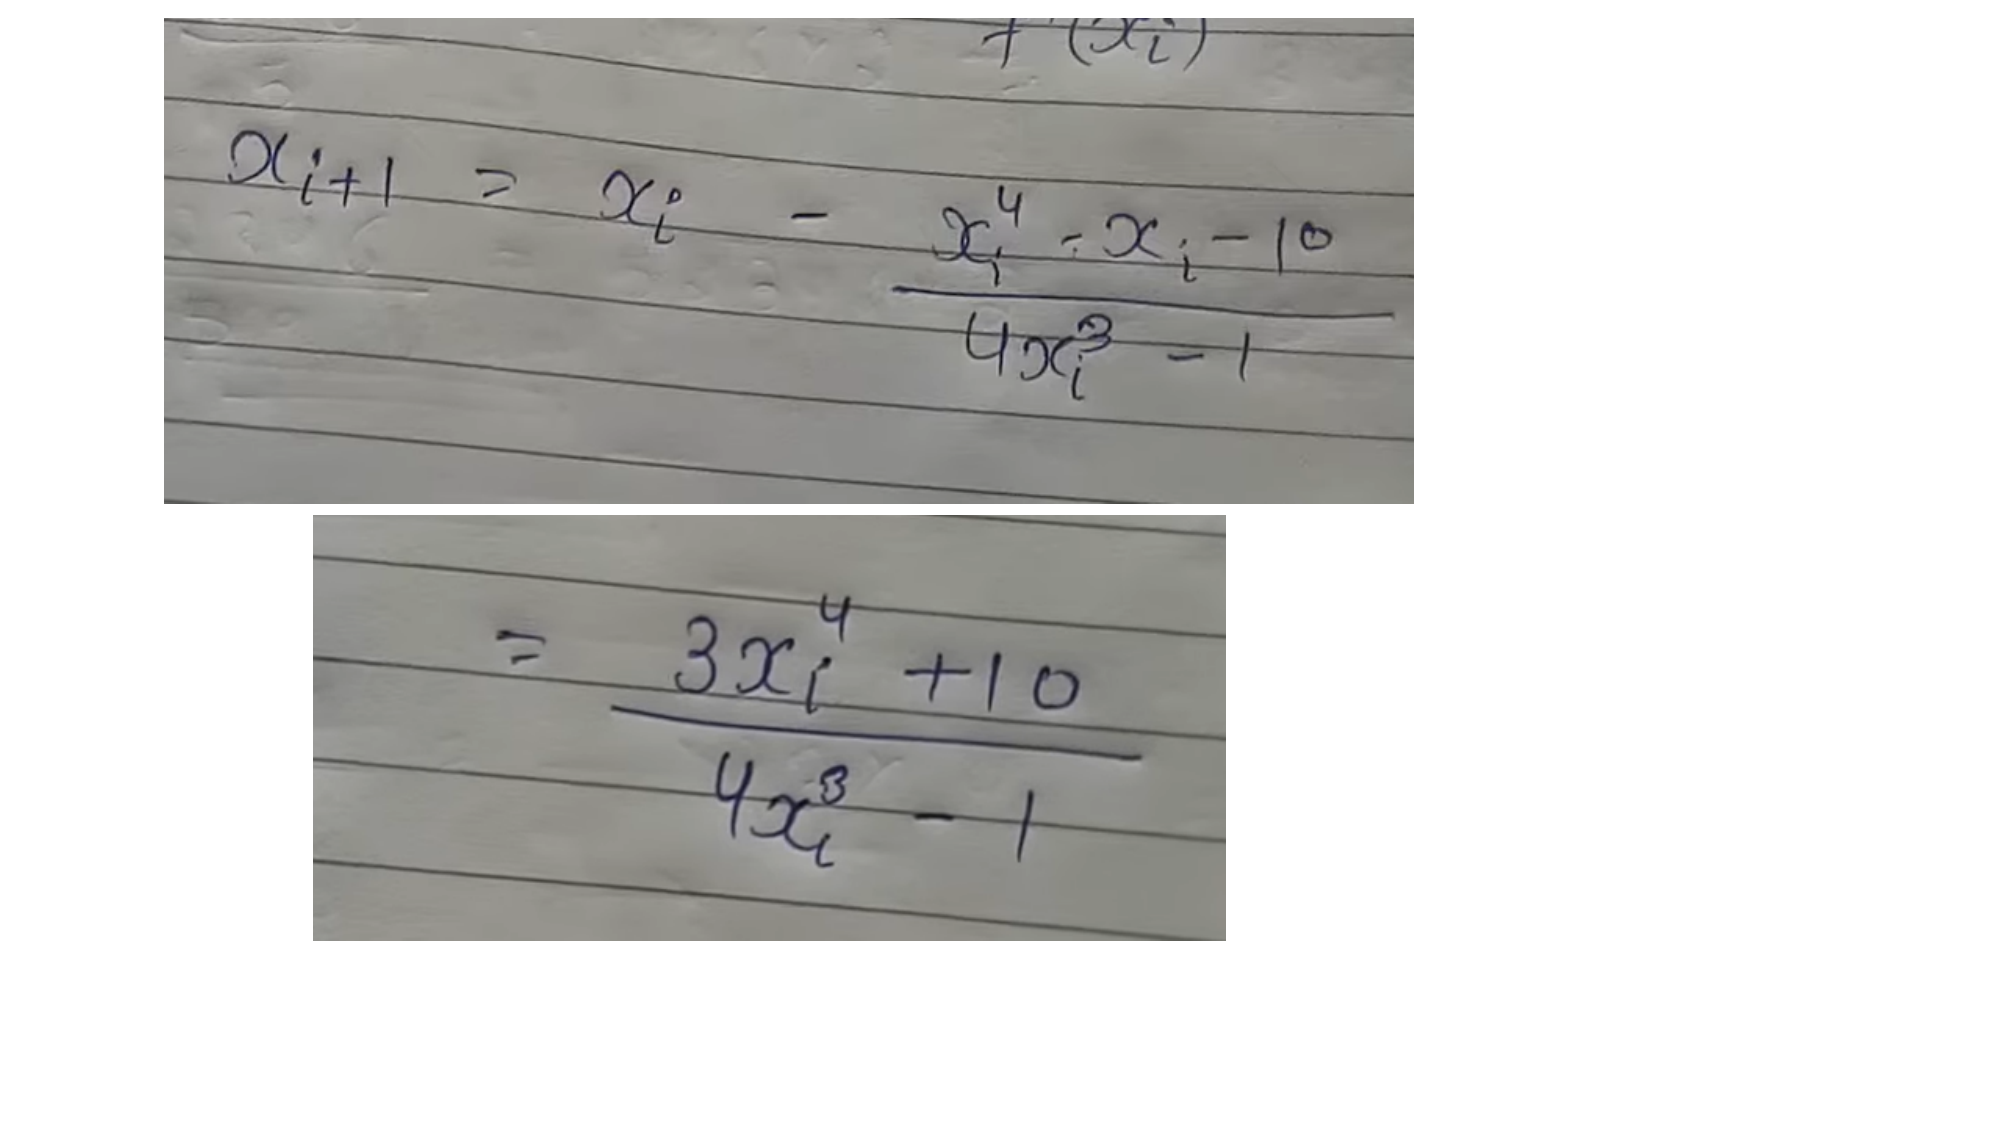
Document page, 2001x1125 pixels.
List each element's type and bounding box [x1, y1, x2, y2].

picture [164, 18, 1414, 504]
picture [312, 515, 1226, 941]
